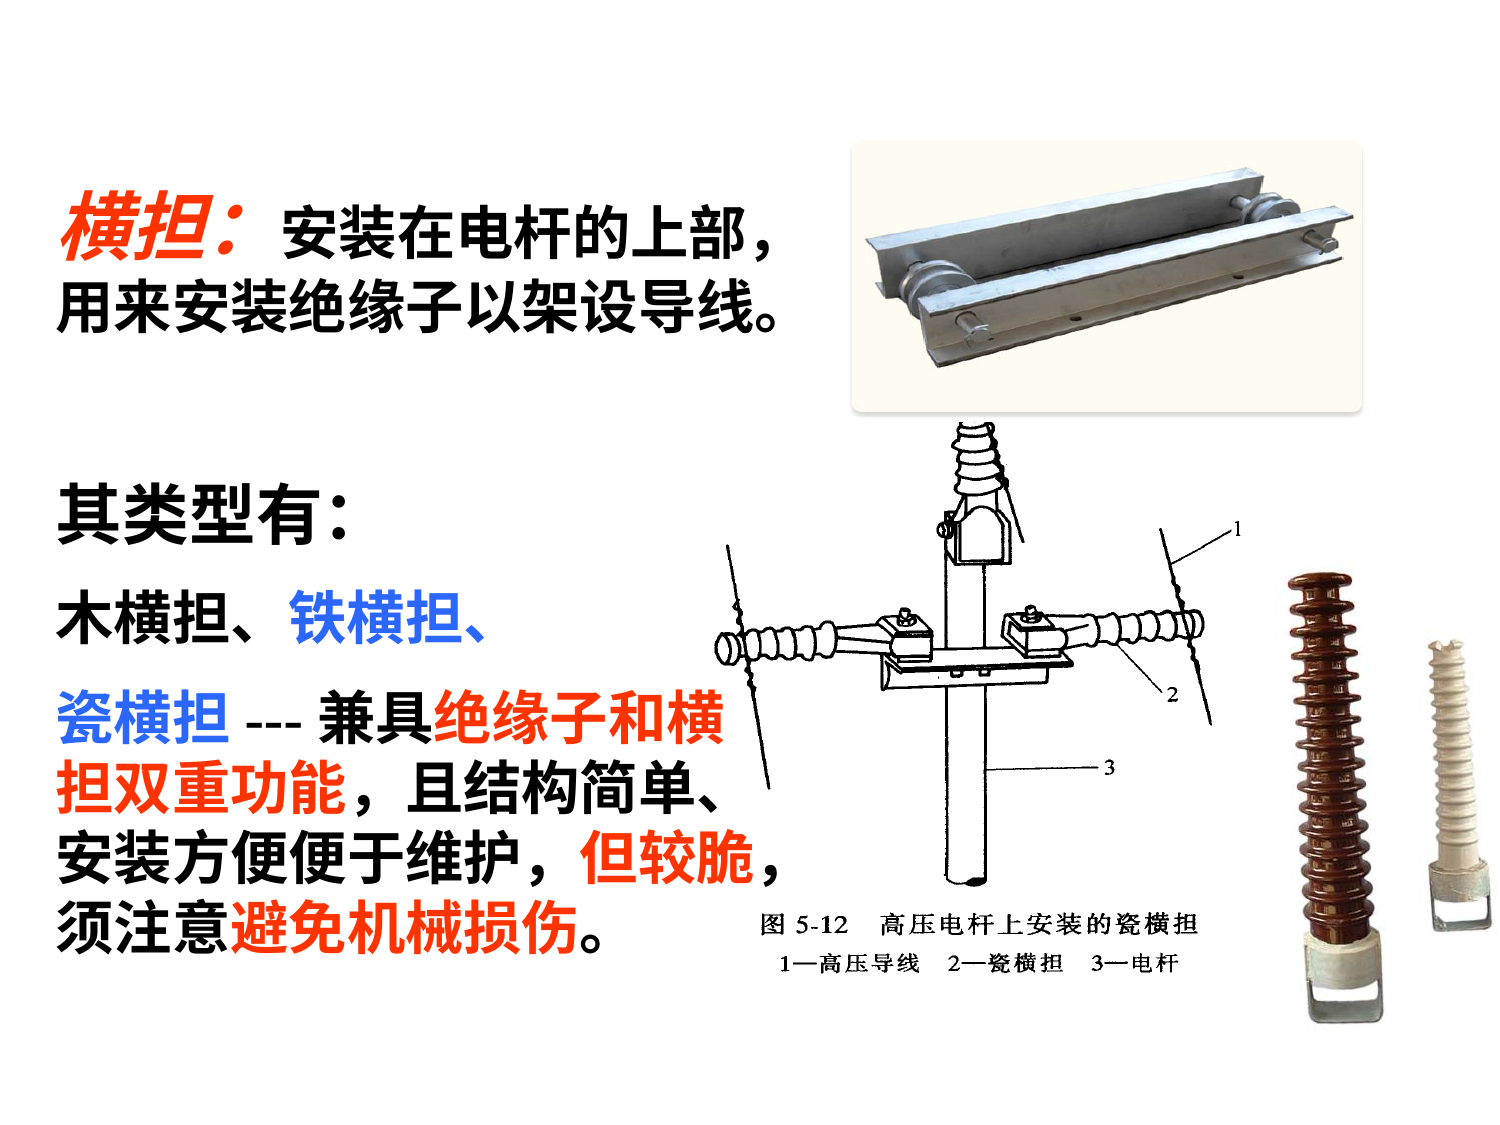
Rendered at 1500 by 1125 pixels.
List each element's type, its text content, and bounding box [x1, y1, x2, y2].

text_box 横担：安装在电杆的上部，用来安装绝缘子以架设导线。 其类型有： 木横担、铁横担、 瓷横担---兼具绝缘子和横担双重功能，且结构简单、安装方便便于维护，但较脆，须注意避免机械损伤。 [41, 172, 774, 969]
picture [1266, 550, 1500, 1049]
picture [844, 136, 1370, 422]
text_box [702, 349, 1280, 985]
